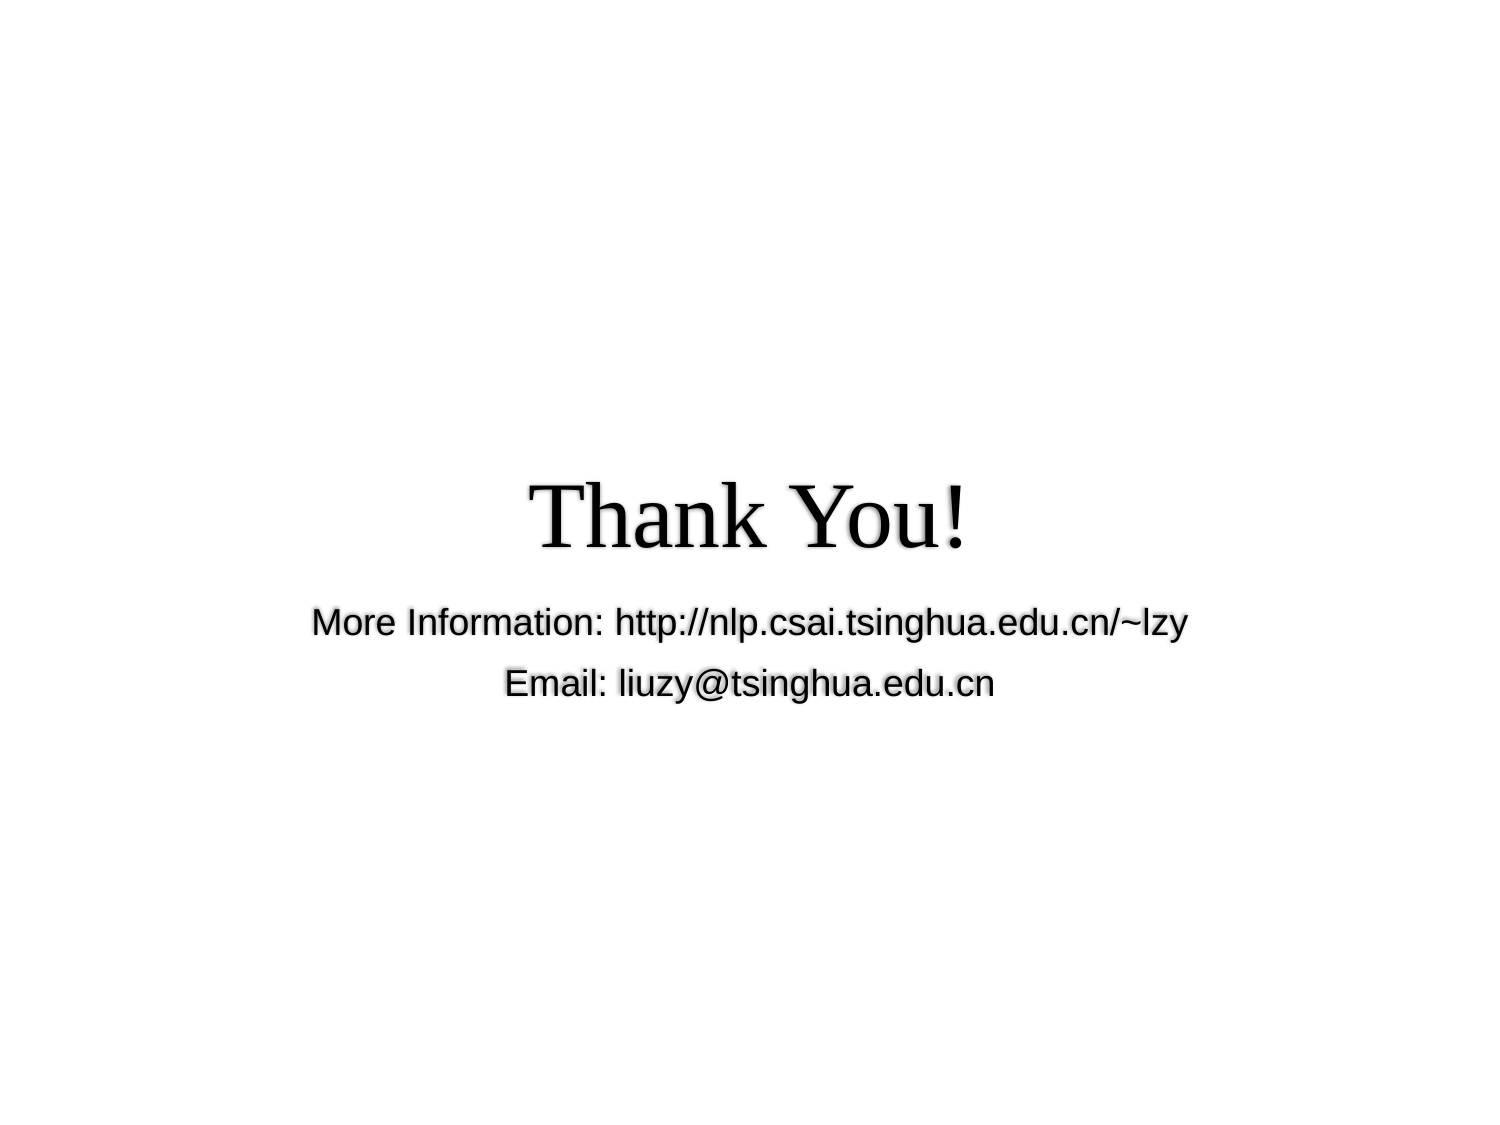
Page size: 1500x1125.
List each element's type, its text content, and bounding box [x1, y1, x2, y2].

subtitle More Information: http://nlp.csai.tsinghua.edu.cn/~lzy Email: liuzy@tsinghua.edu.cn [187, 590, 1313, 863]
title Thank You! [187, 184, 1313, 576]
